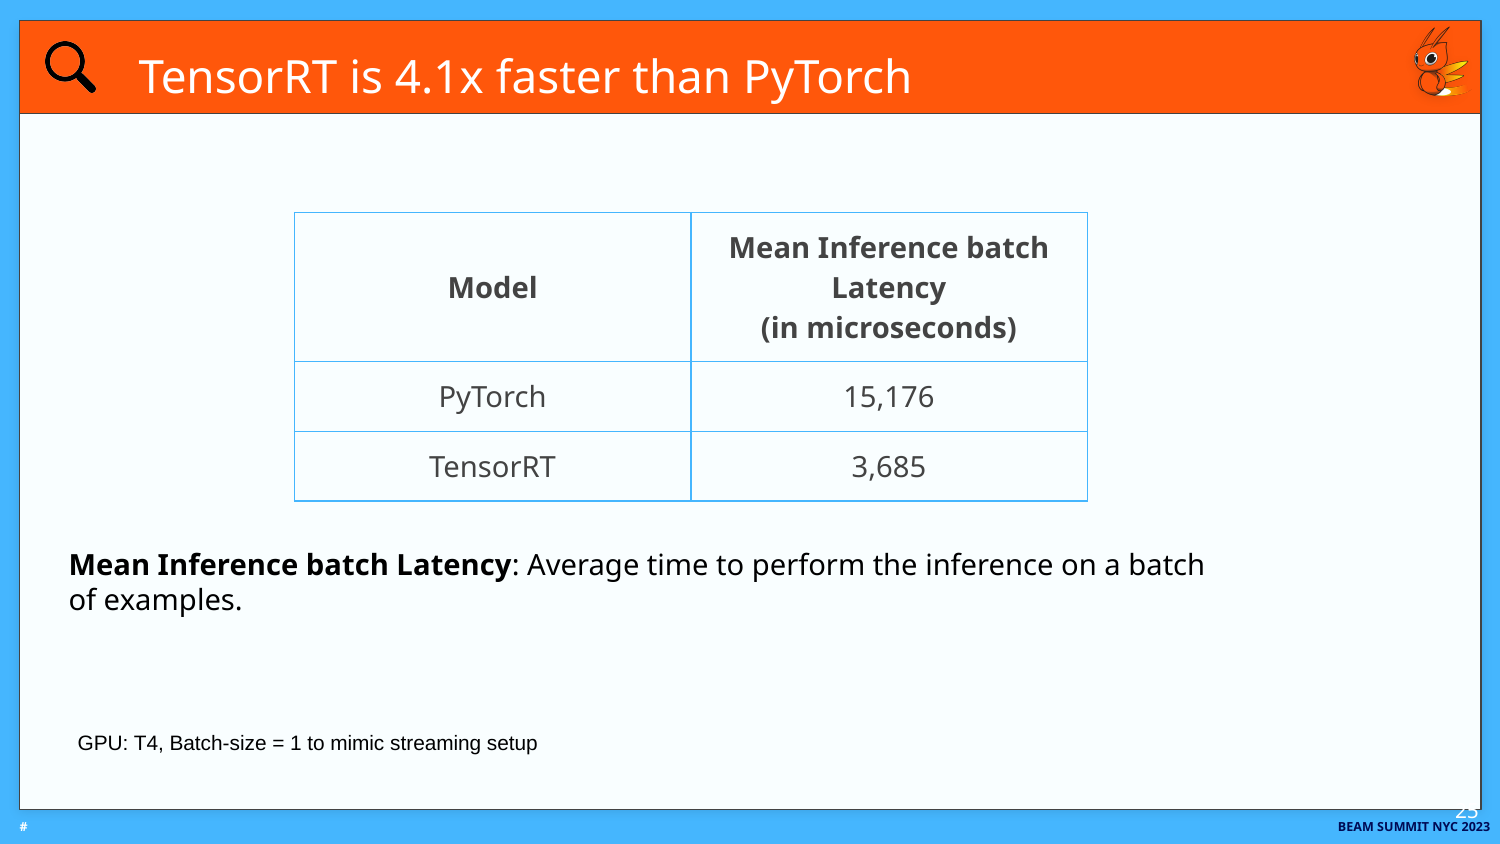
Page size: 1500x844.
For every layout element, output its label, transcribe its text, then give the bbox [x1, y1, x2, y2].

table_cell TensorRT [295, 432, 690, 500]
text_box Mean Inference batch Latency: Average time to perform the inference on a batch of examples. [53, 531, 1254, 632]
picture [1395, 24, 1482, 102]
slide_number ‹#› [1403, 779, 1494, 844]
picture [45, 41, 96, 93]
table_cell 15,176 [692, 362, 1087, 431]
text_box GPU: T4, Batch-size = 1 to mimic streaming setup [62, 716, 1263, 767]
table_header Mean Inference batch Latency (in microseconds) [692, 213, 1087, 361]
table_cell PyTorch [295, 362, 690, 431]
table_header Model [295, 213, 690, 361]
title TensorRT is 4.1x faster than PyTorch [123, 32, 1263, 95]
table_cell 3,685 [692, 432, 1087, 500]
